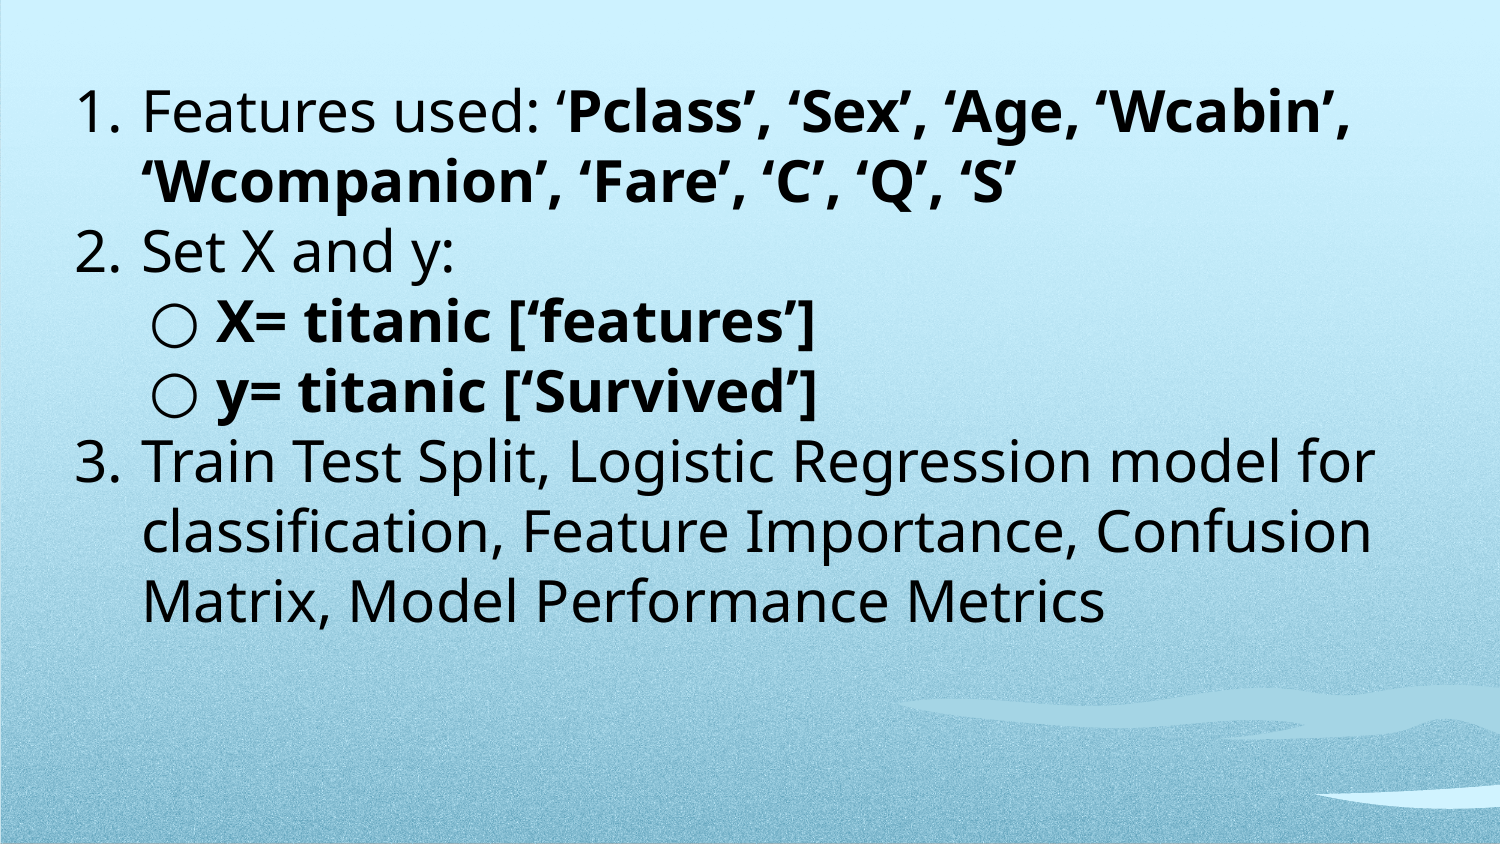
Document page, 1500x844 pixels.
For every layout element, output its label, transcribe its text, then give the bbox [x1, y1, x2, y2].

list Features used: ‘Pclass’, ‘Sex’, ‘Age, ‘Wcabin’, ‘Wcompanion’, ‘Fare’, ‘C’, ‘Q’, ‘S’ Set X and y: X= titanic [‘features’] y= titanic [‘Survived’] Train Test Split, Logistic Regression model for classification, Feature Importance, Confusion Matrix, Model Performance Metrics [51, 59, 1449, 750]
picture [0, 0, 1500, 844]
